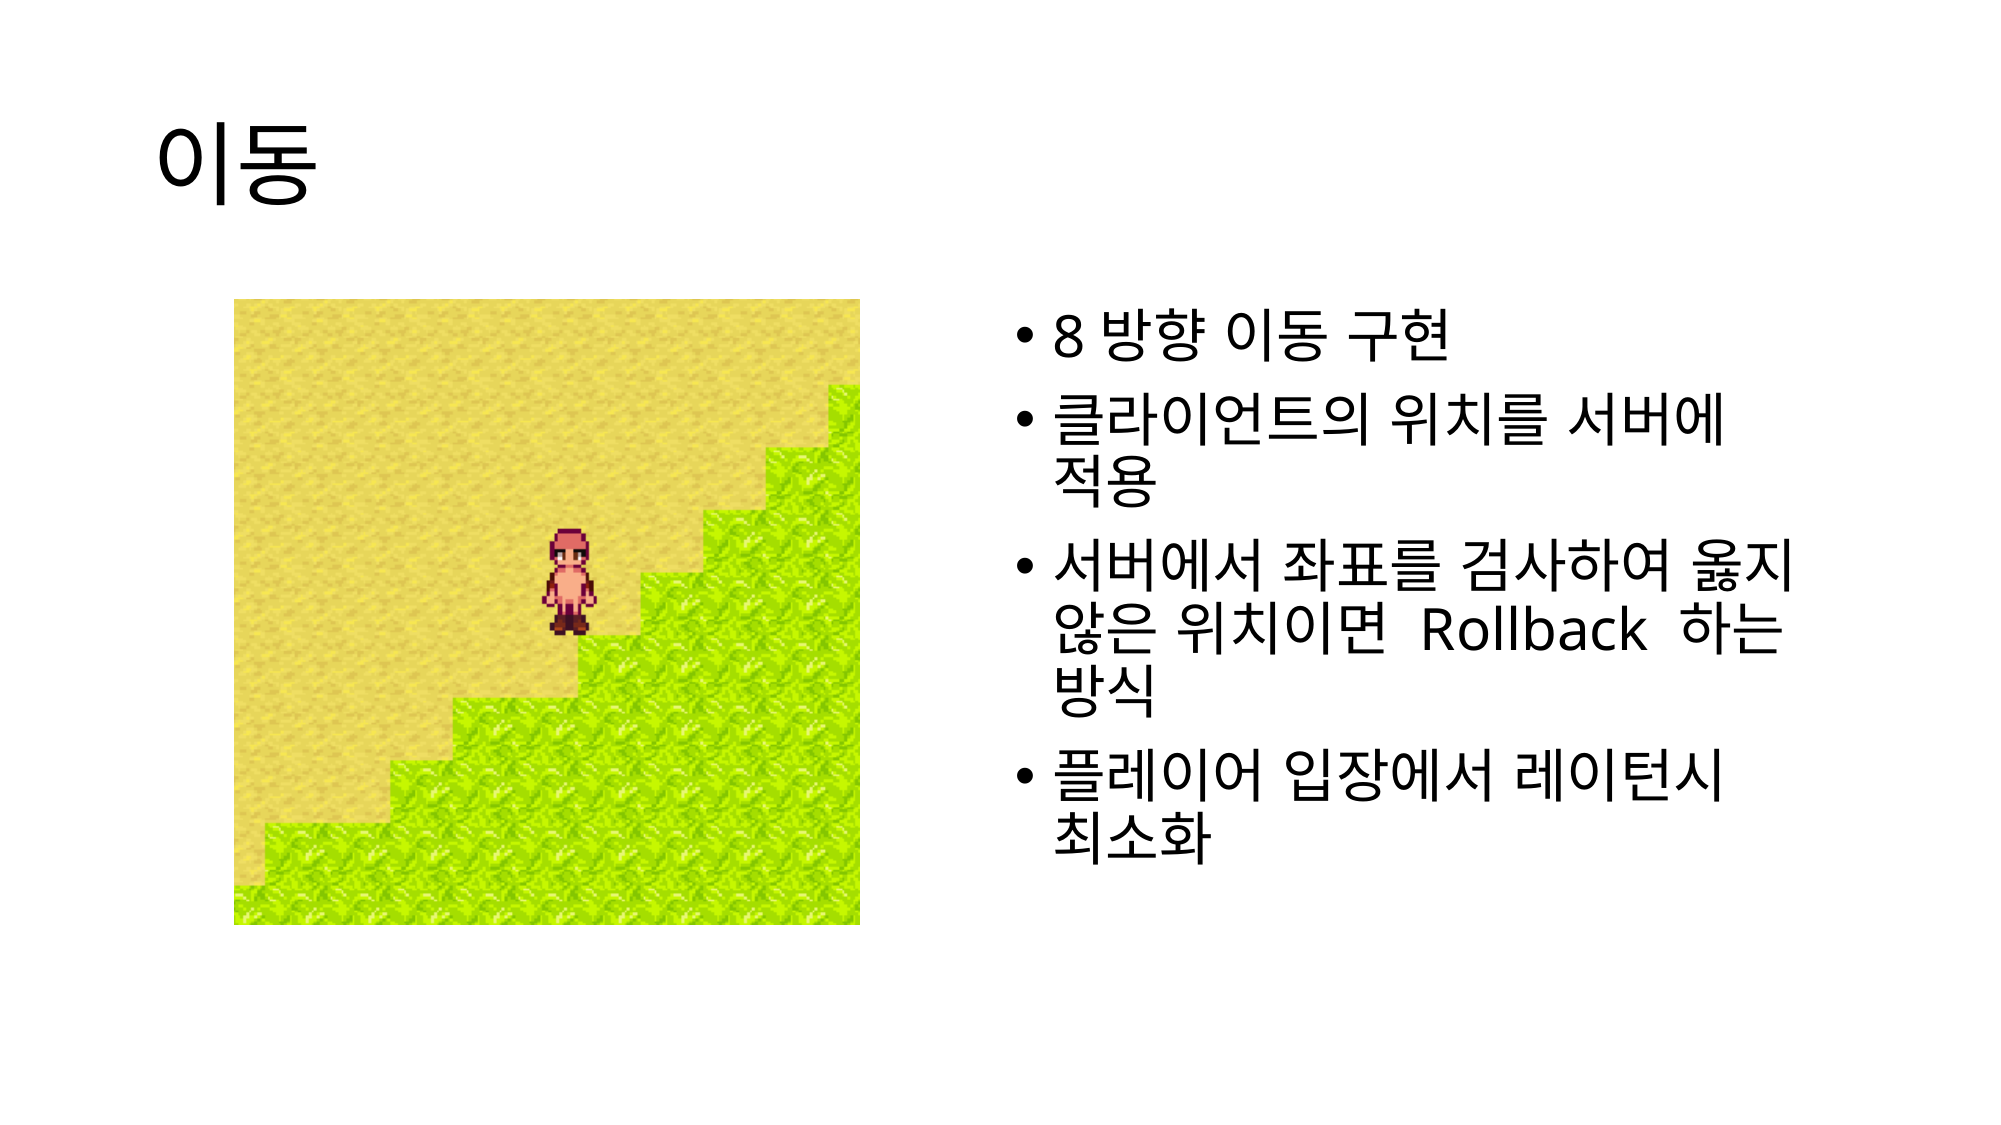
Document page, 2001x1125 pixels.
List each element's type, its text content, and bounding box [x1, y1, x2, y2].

title 이동 [137, 59, 1863, 278]
picture [233, 298, 860, 925]
list 8방향 이동 구현 클라이언트의 위치를 서버에 적용 서버에서 좌표를 검사하여 옳지 않은 위치이면 Rollback 하는 방식 플레이어 입장에서 레이턴시 최소화 [999, 299, 1863, 1014]
